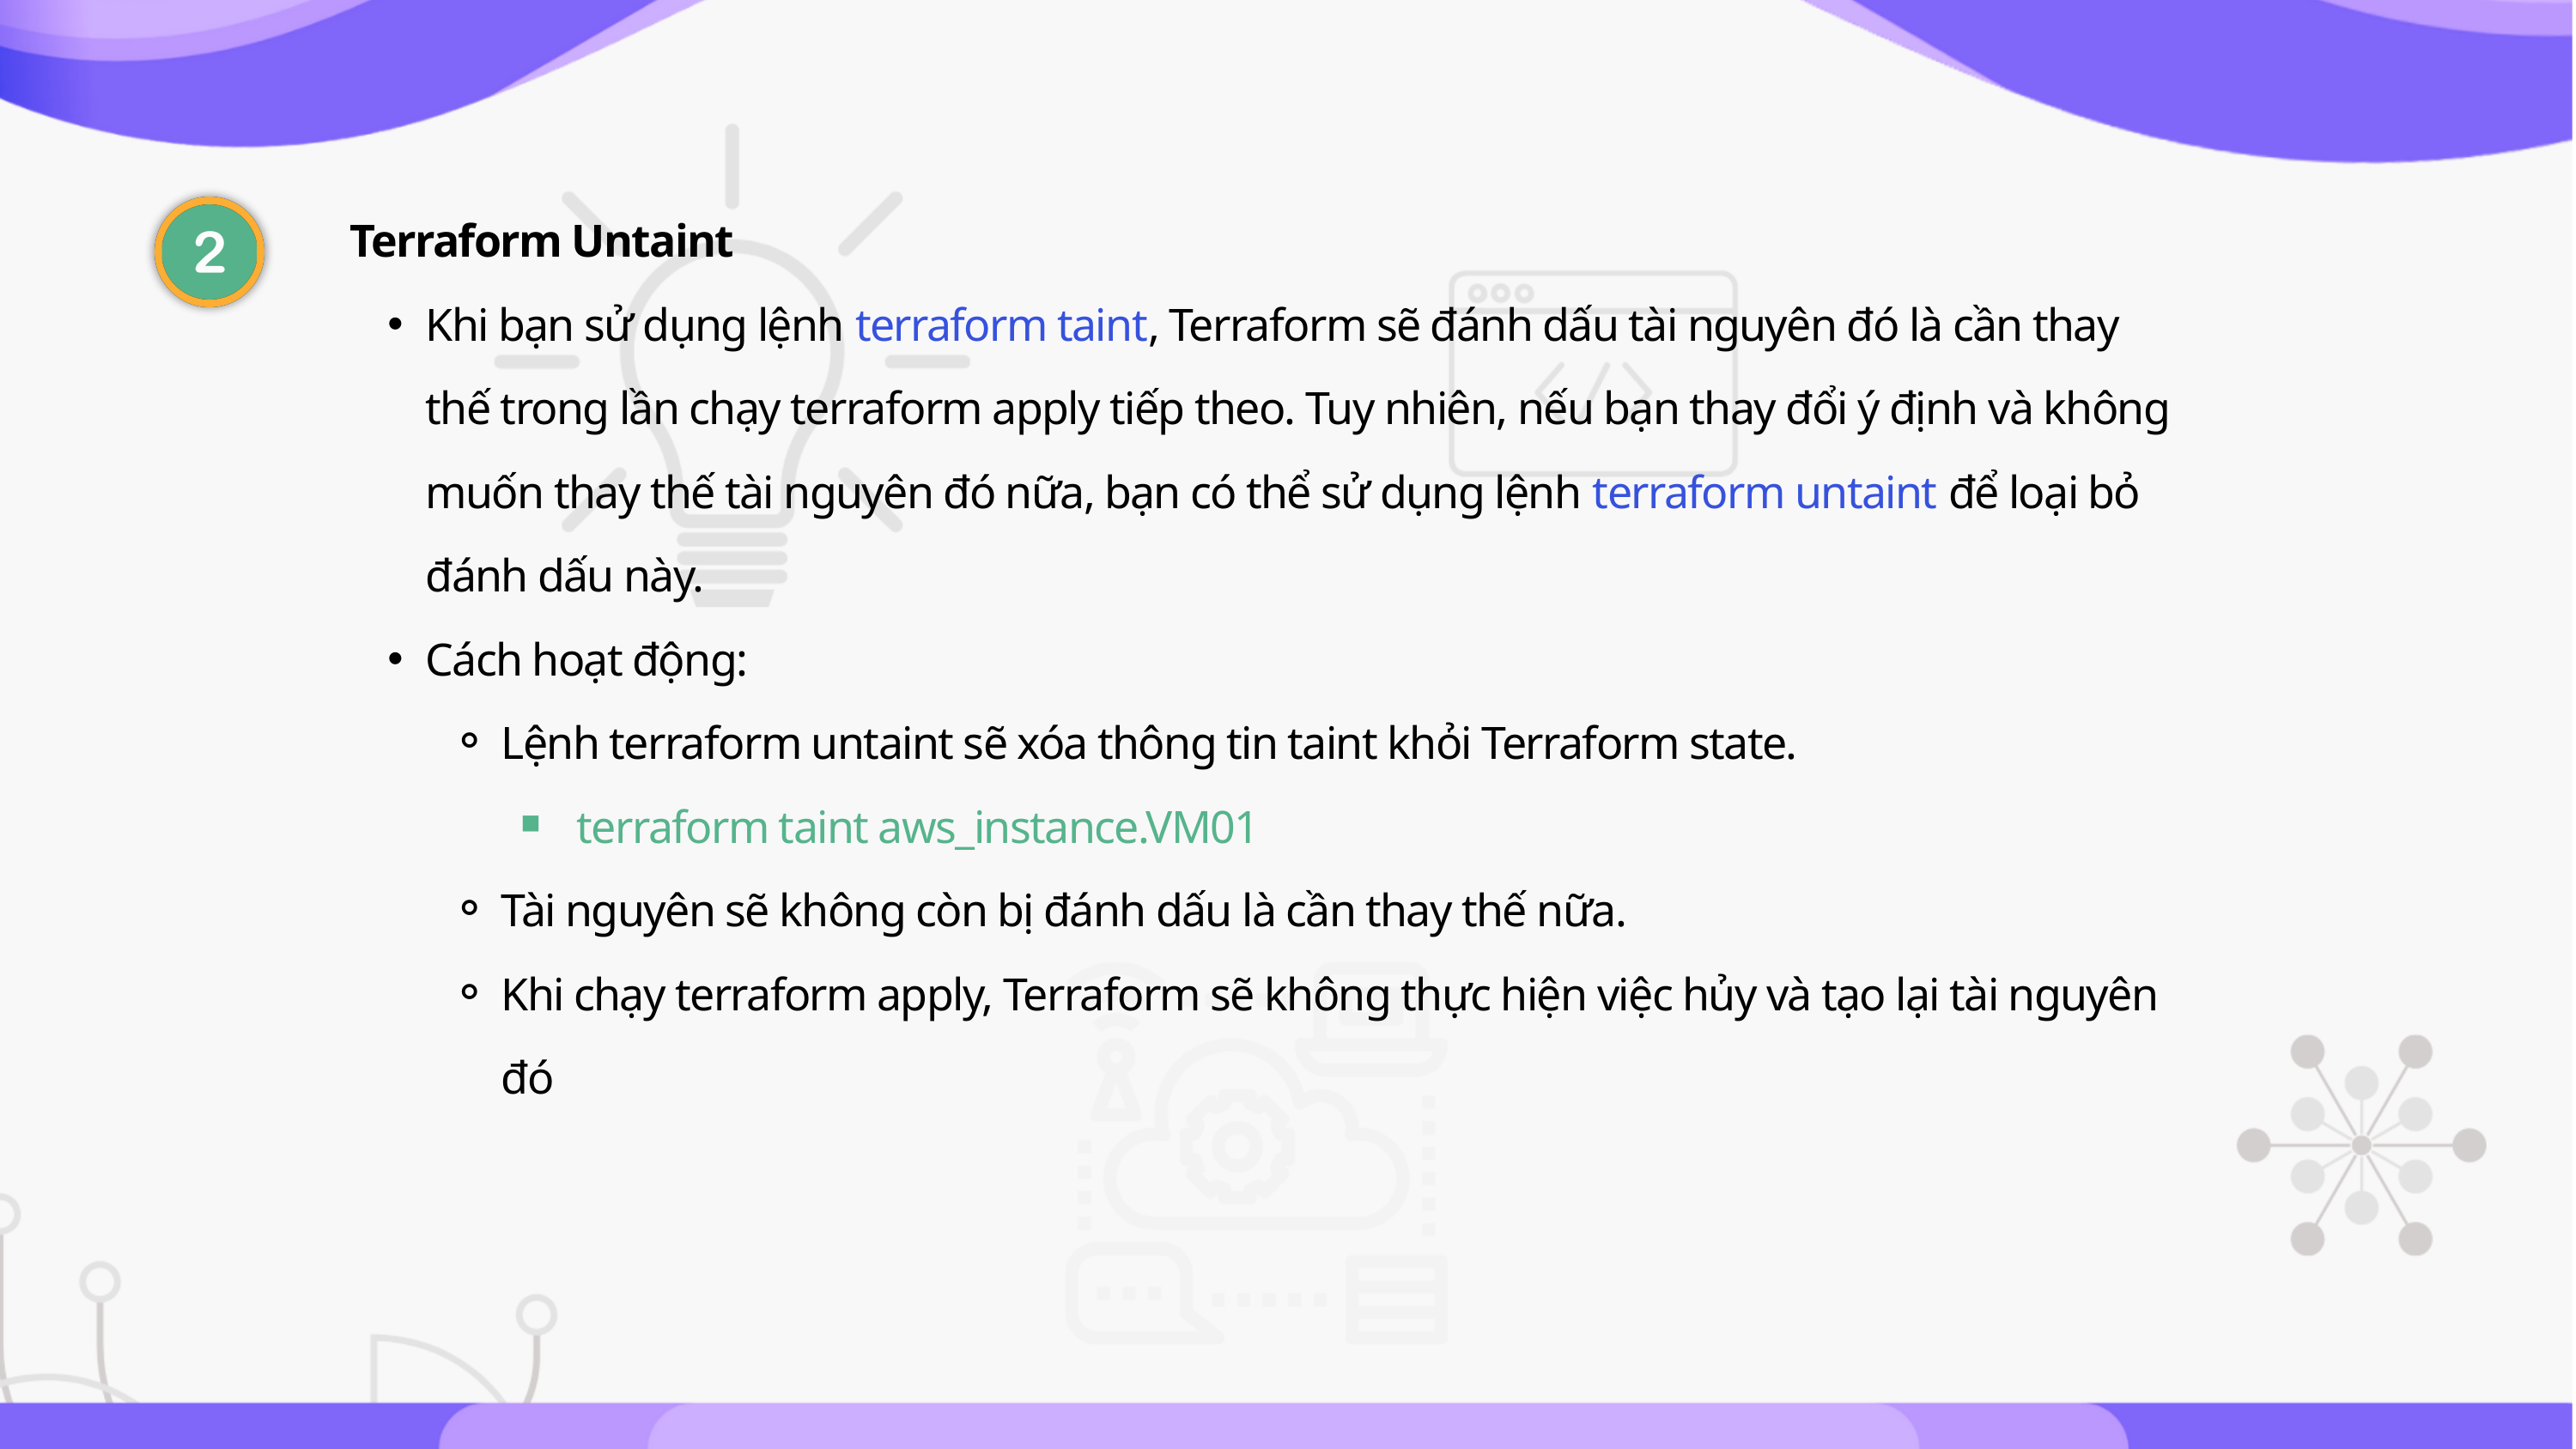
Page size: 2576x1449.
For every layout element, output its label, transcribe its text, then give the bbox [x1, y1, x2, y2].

text_box [155, 197, 264, 307]
text_box [0, 0, 2573, 1449]
text_box [161, 204, 258, 300]
text_box Terraform Untaint Khi bạn sử dụng lệnh terraform taint, Terraform sẽ đánh dấu tài nguyên đó là cần thay thế trong lần chạy terraform apply tiếp theo. Tuy nhiên, nếu bạn thay đổi ý định và không muốn thay thế tài nguyên đó nữa, bạn có thể sử dụng lệnh terraform untaint để loại bỏ đánh dấu này. Cách hoạt động: Lệnh terraform untaint sẽ xóa thông tin taint khỏi Terraform state. terraform taint aws_instance.VM01 Tài nguyên sẽ không còn bị đánh dấu là cần thay thế nữa. Khi chạy terraform apply, Terraform sẽ không thực hiện việc hủy và tạo lại tài nguyên đó [349, 182, 2188, 1187]
text_box [144, 187, 275, 317]
